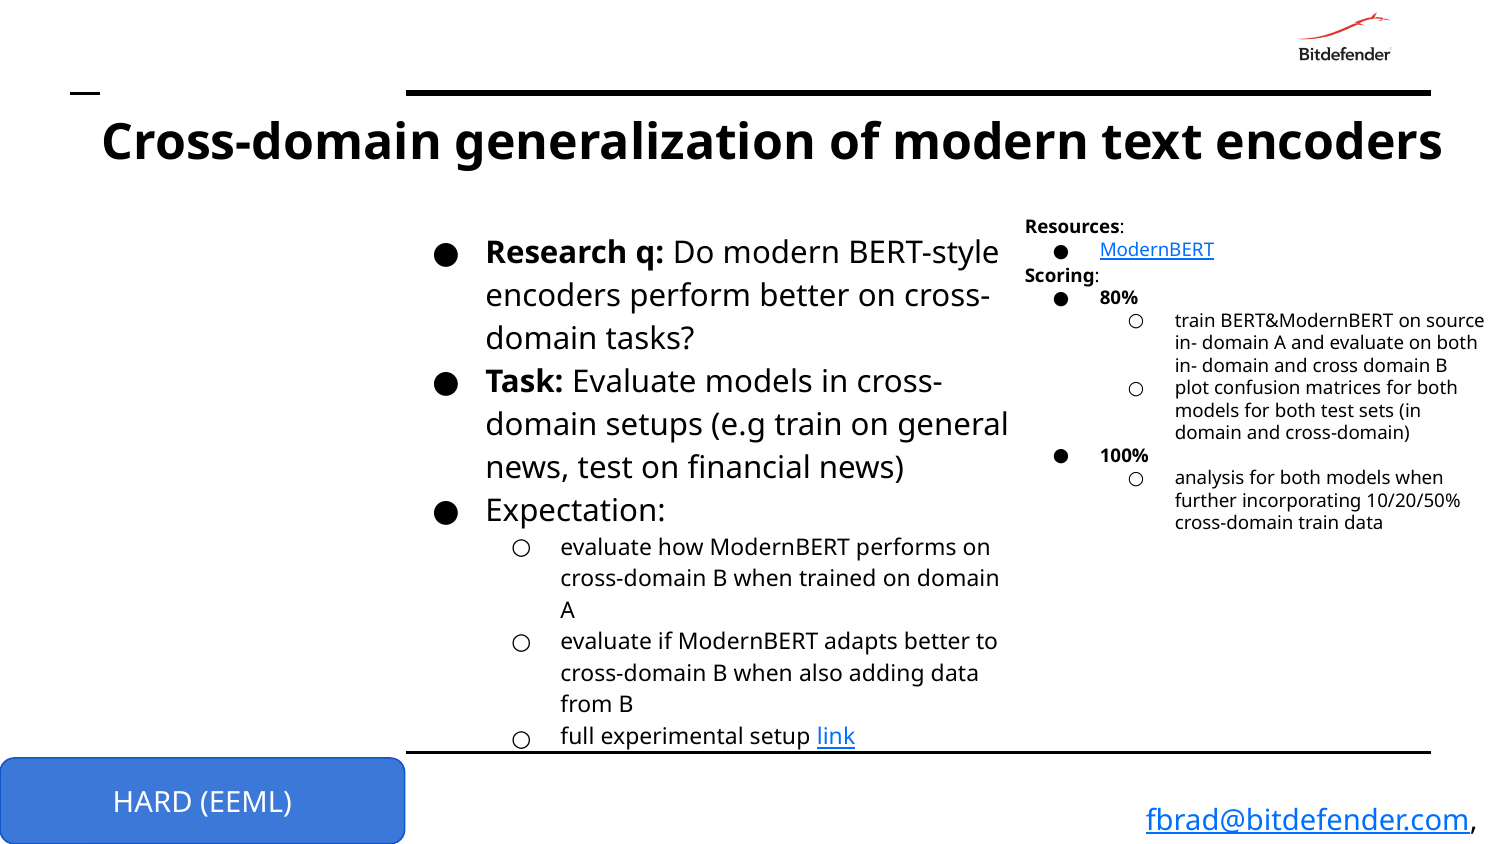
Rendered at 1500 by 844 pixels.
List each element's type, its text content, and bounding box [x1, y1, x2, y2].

text_box HARD (EEML) [0, 757, 405, 844]
list Research q: Do modern BERT-style encoders perform better on cross-domain tasks? Task: Evaluate models in cross-domain setups (e.g train on general news, test on financial news) Expectation: evaluate how ModernBERT performs on cross-domain B when trained on domain A evaluate if ModernBERT adapts better to cross-domain B when also adding data from B full experimental setup link [395, 211, 1033, 705]
picture [1297, 12, 1398, 61]
text_box fbrad@bitdefender.com, dtantaru@bitdefender.com [775, 785, 1500, 844]
text_box Resources: ModernBERT Scoring: 80% train BERT&ModernBERT on source in- domain A and evaluate on both in- domain and cross domain B plot confusion matrices for both models for both test sets (in domain and cross-domain) 100% analysis for both models when further incorporating 10/20/50% cross-domain train data [1009, 200, 1500, 666]
title Cross-domain generalization of modern text encoders [86, 94, 1481, 199]
